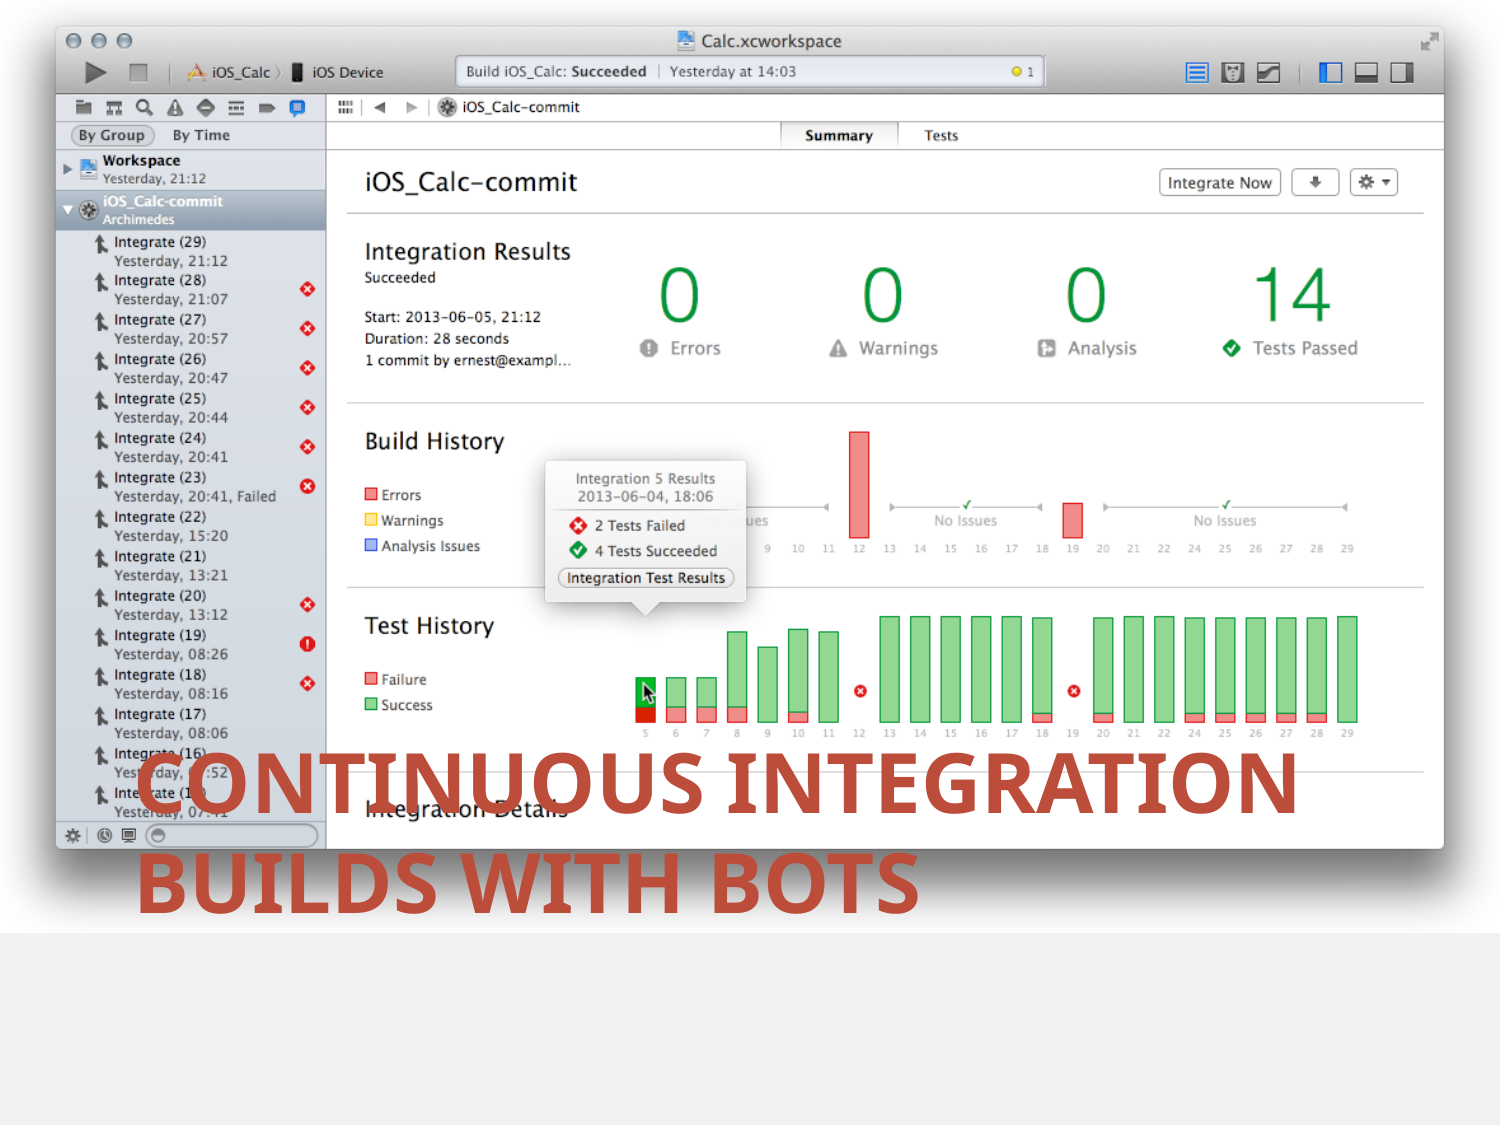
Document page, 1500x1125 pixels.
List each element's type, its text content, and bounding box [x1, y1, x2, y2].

picture [0, 0, 1500, 934]
title Continuous integration builds with bots [118, 942, 1394, 947]
